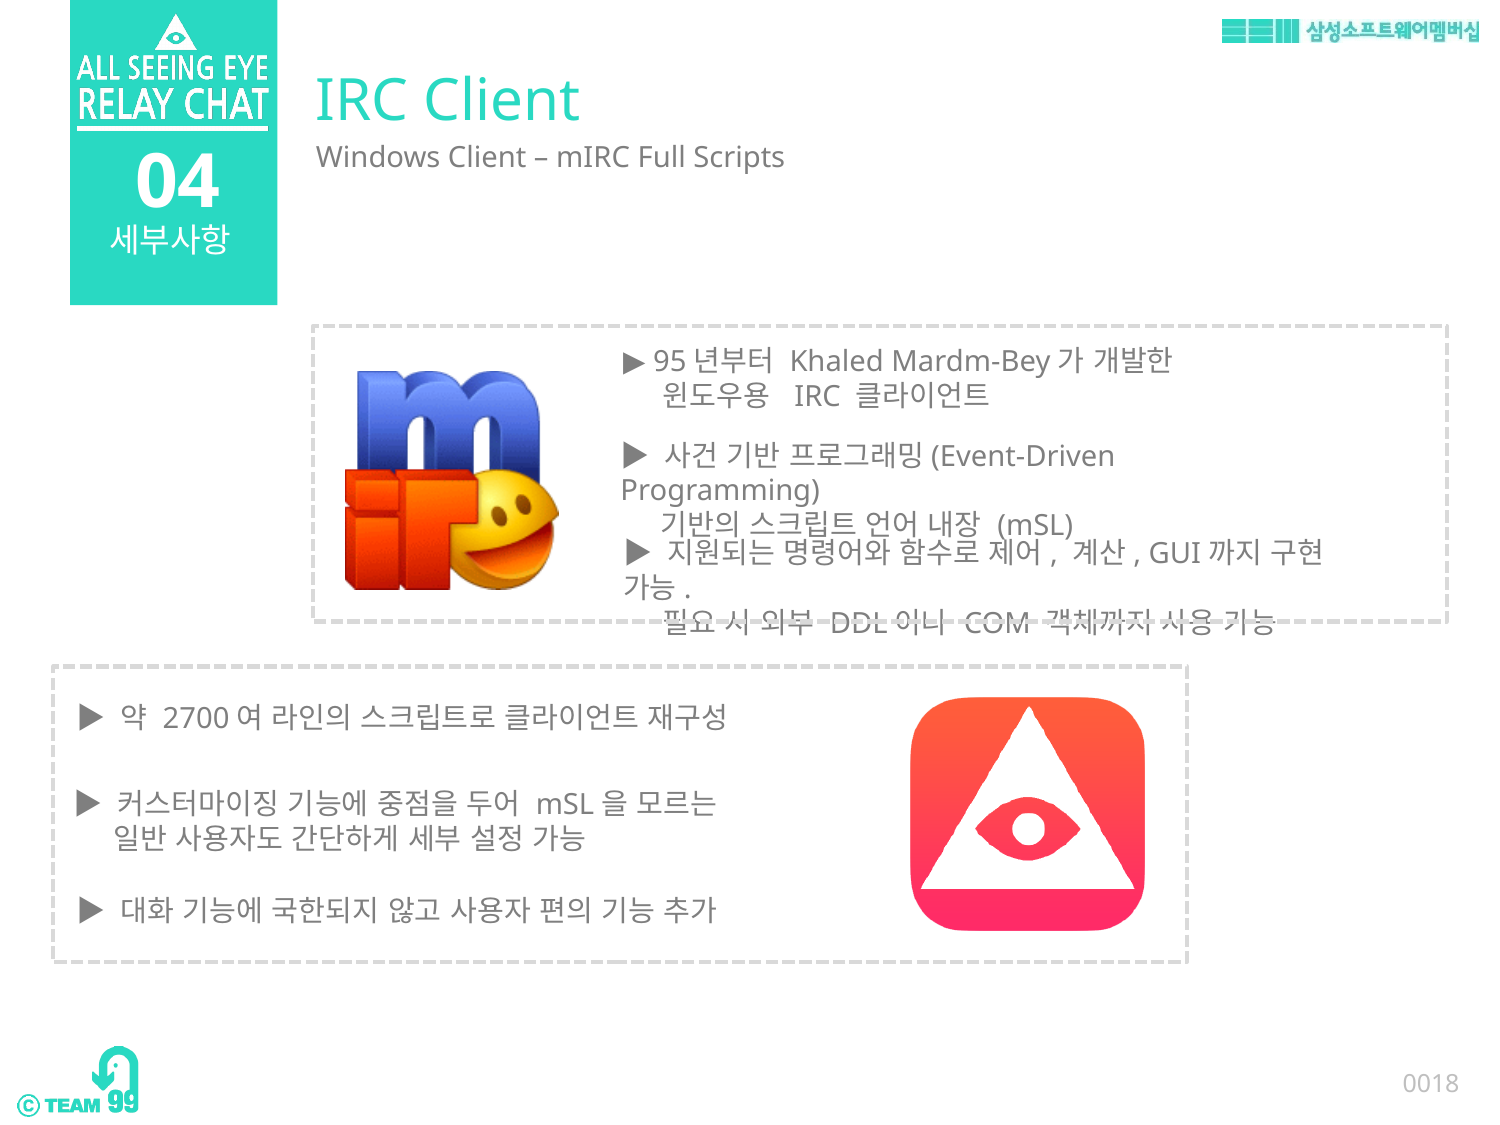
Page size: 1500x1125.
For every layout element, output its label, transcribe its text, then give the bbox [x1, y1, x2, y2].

text_box [51, 664, 1189, 964]
picture [17, 1046, 154, 1117]
picture [345, 370, 559, 591]
text_box IRC Client [301, 54, 1170, 140]
text_box Windows Client – mIRC Full Scripts [301, 130, 1288, 181]
text_box 세부사항 [94, 211, 263, 266]
slide_number 0018 [1387, 1059, 1484, 1120]
text_box 04 [120, 125, 236, 230]
picture [1222, 19, 1479, 43]
text_box [311, 324, 1449, 624]
picture [76, 13, 269, 131]
text_box ▶ 지원되는 명령어와 함수로 제어, 계산, GUI까지 구현 가능. 필요 시 외부 DDL이나 COM 객체까지 사용 가능 [608, 622, 1388, 647]
picture [910, 697, 1145, 931]
